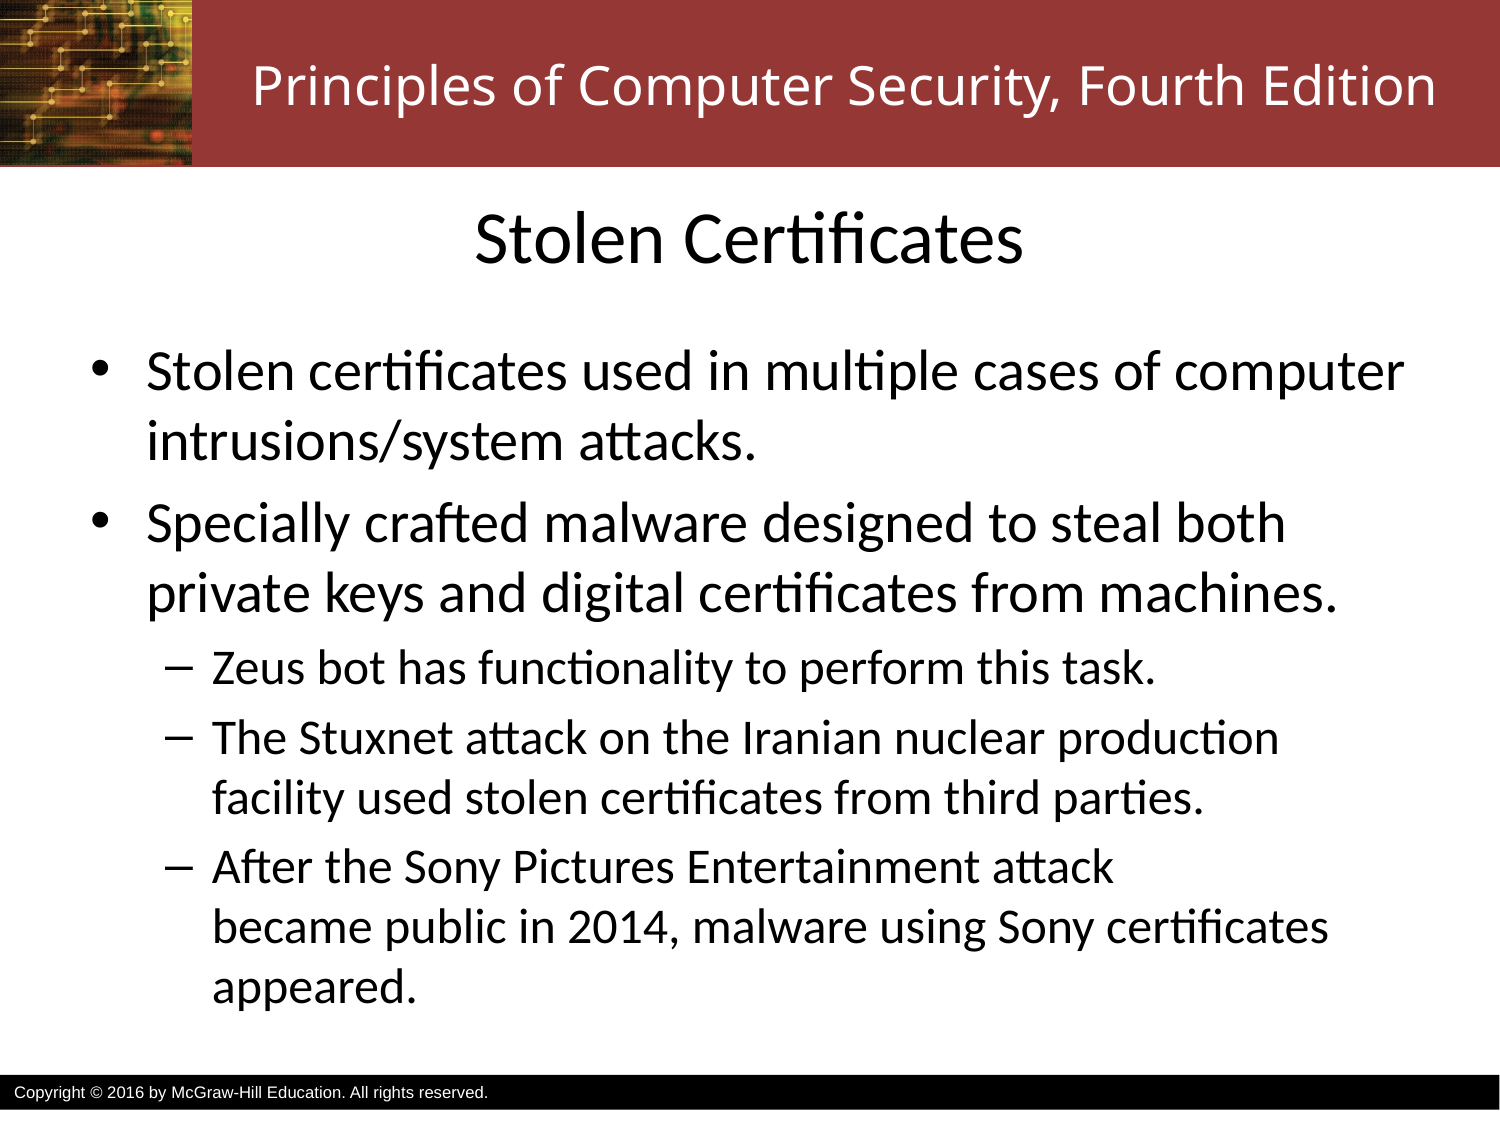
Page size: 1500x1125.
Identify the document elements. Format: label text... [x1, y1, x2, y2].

list Stolen certificates used in multiple cases of computer intrusions/system attacks. Specially crafted malware designed to steal both private keys and digital certificates from machines. Zeus bot has functionality to perform this task. The Stuxnet attack on the Iranian nuclear production facility used stolen certificates from third parties. After the Sony Pictures Entertainment attack became public in 2014, malware using Sony certificates appeared. [75, 324, 1425, 1005]
picture [0, 0, 192, 165]
title Stolen Certificates [75, 181, 1425, 324]
